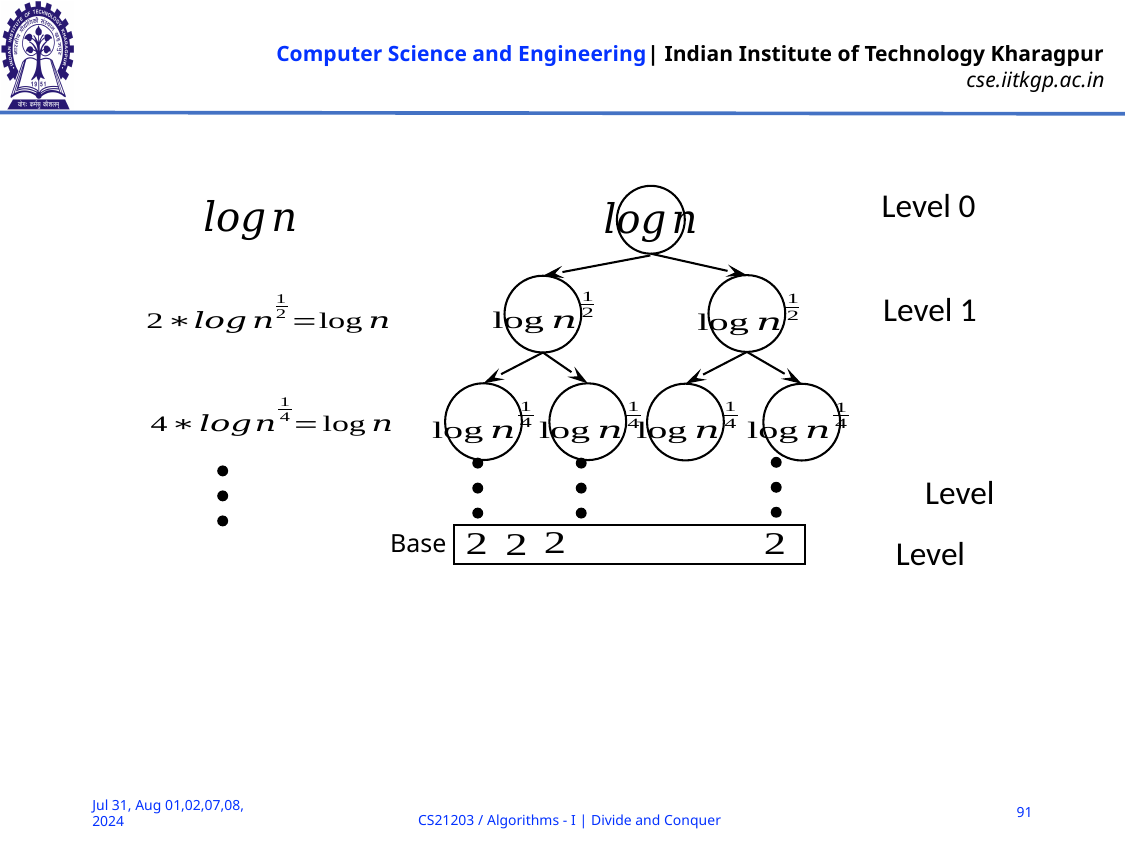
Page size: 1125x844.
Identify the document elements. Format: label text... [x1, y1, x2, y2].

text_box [453, 525, 805, 564]
footer CS21203 / Algorithms - I | Divide and Conquer [236, 798, 904, 844]
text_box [771, 457, 781, 517]
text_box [492, 185, 786, 353]
text_box Level 0 [866, 177, 991, 232]
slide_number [77, 798, 236, 844]
text_box Base [375, 520, 474, 566]
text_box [647, 351, 841, 461]
slide_number 91 [992, 790, 1048, 836]
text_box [445, 352, 627, 461]
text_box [576, 458, 586, 518]
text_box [473, 458, 483, 518]
picture [1, 1, 74, 110]
text_box Level 1 [868, 280, 992, 336]
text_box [218, 466, 228, 526]
